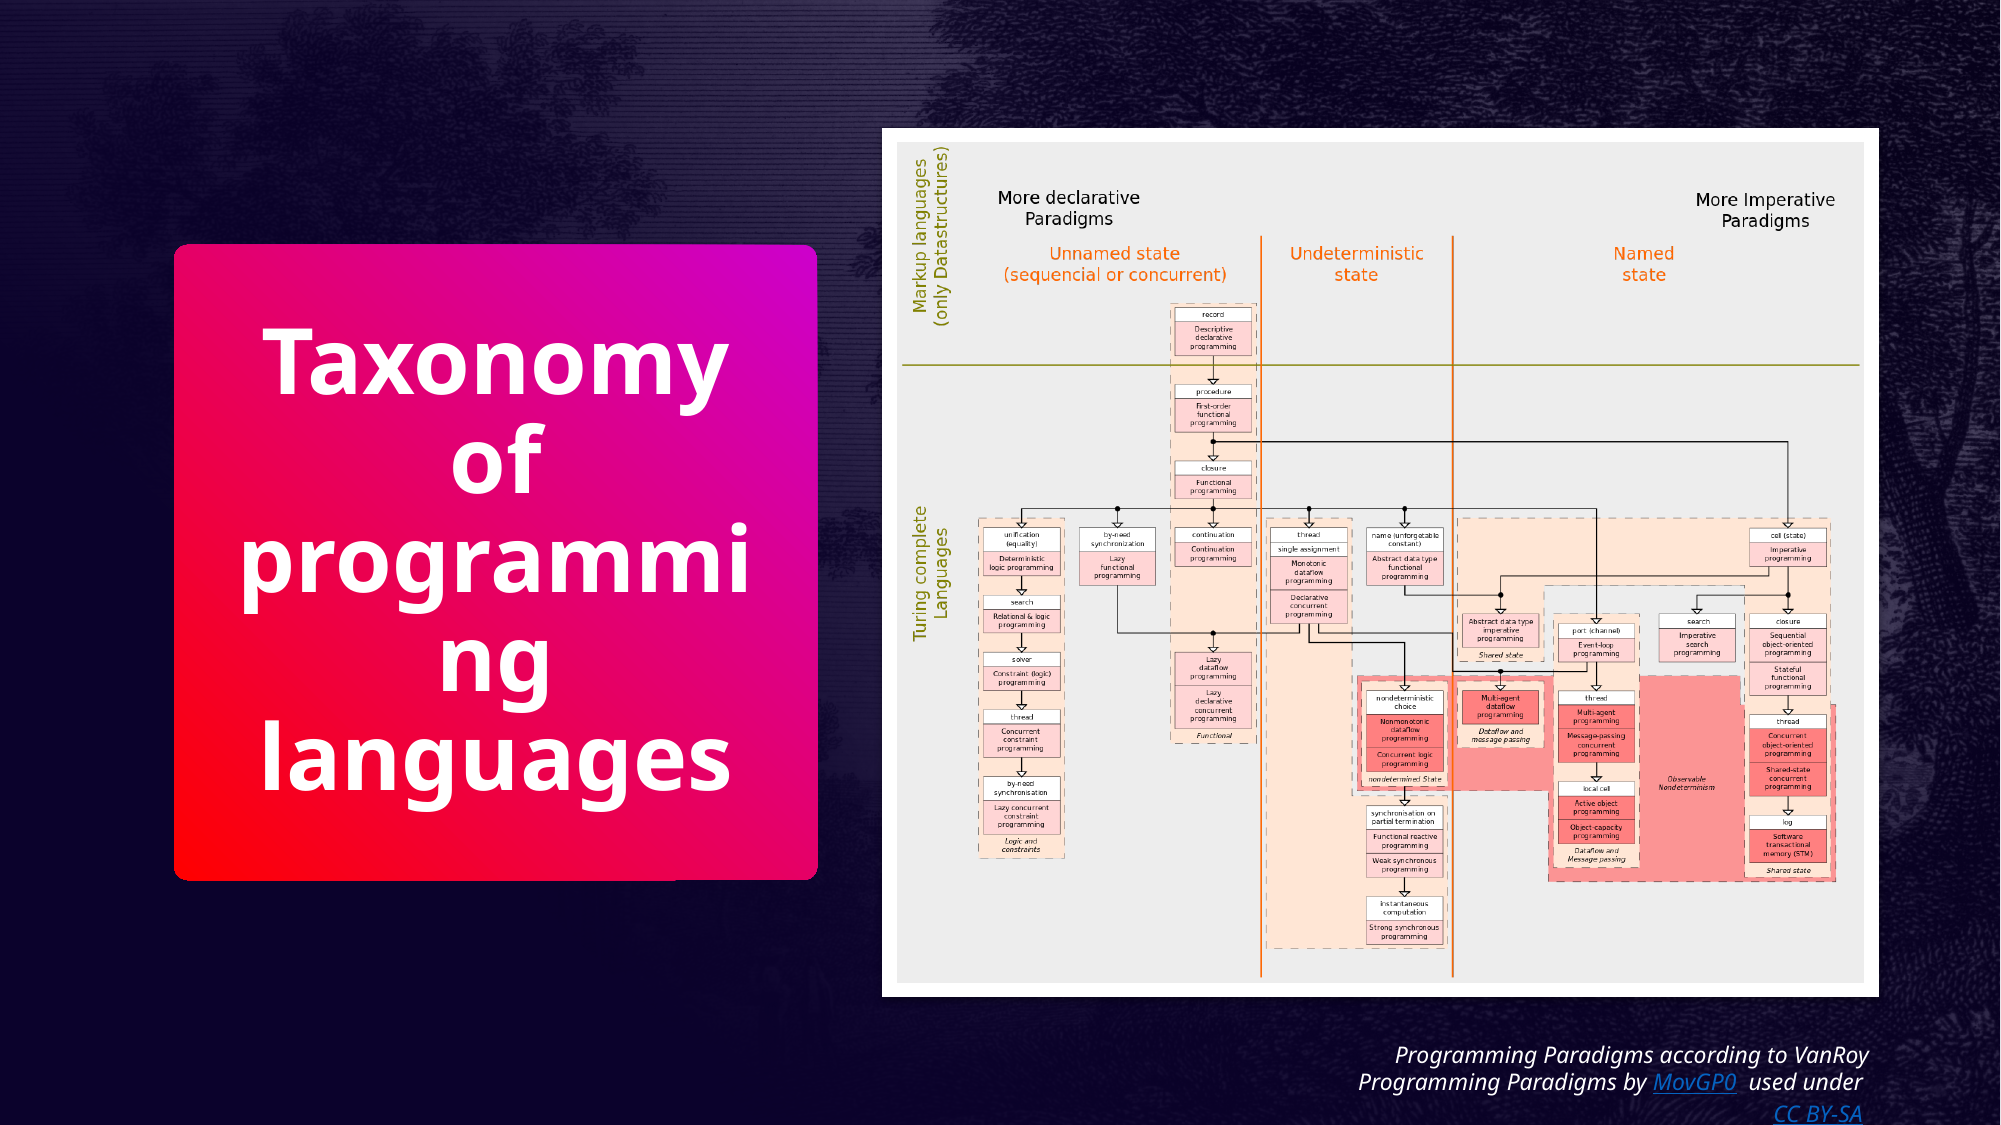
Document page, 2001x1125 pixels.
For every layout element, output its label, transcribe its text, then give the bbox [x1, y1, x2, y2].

title Taxonomy of programming languages [199, 279, 793, 846]
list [896, 142, 1865, 983]
text_box Programming Paradigms according to VanRoy Programming Paradigms by MovGP0 used under CC BY-SA [1271, 1033, 1884, 1125]
